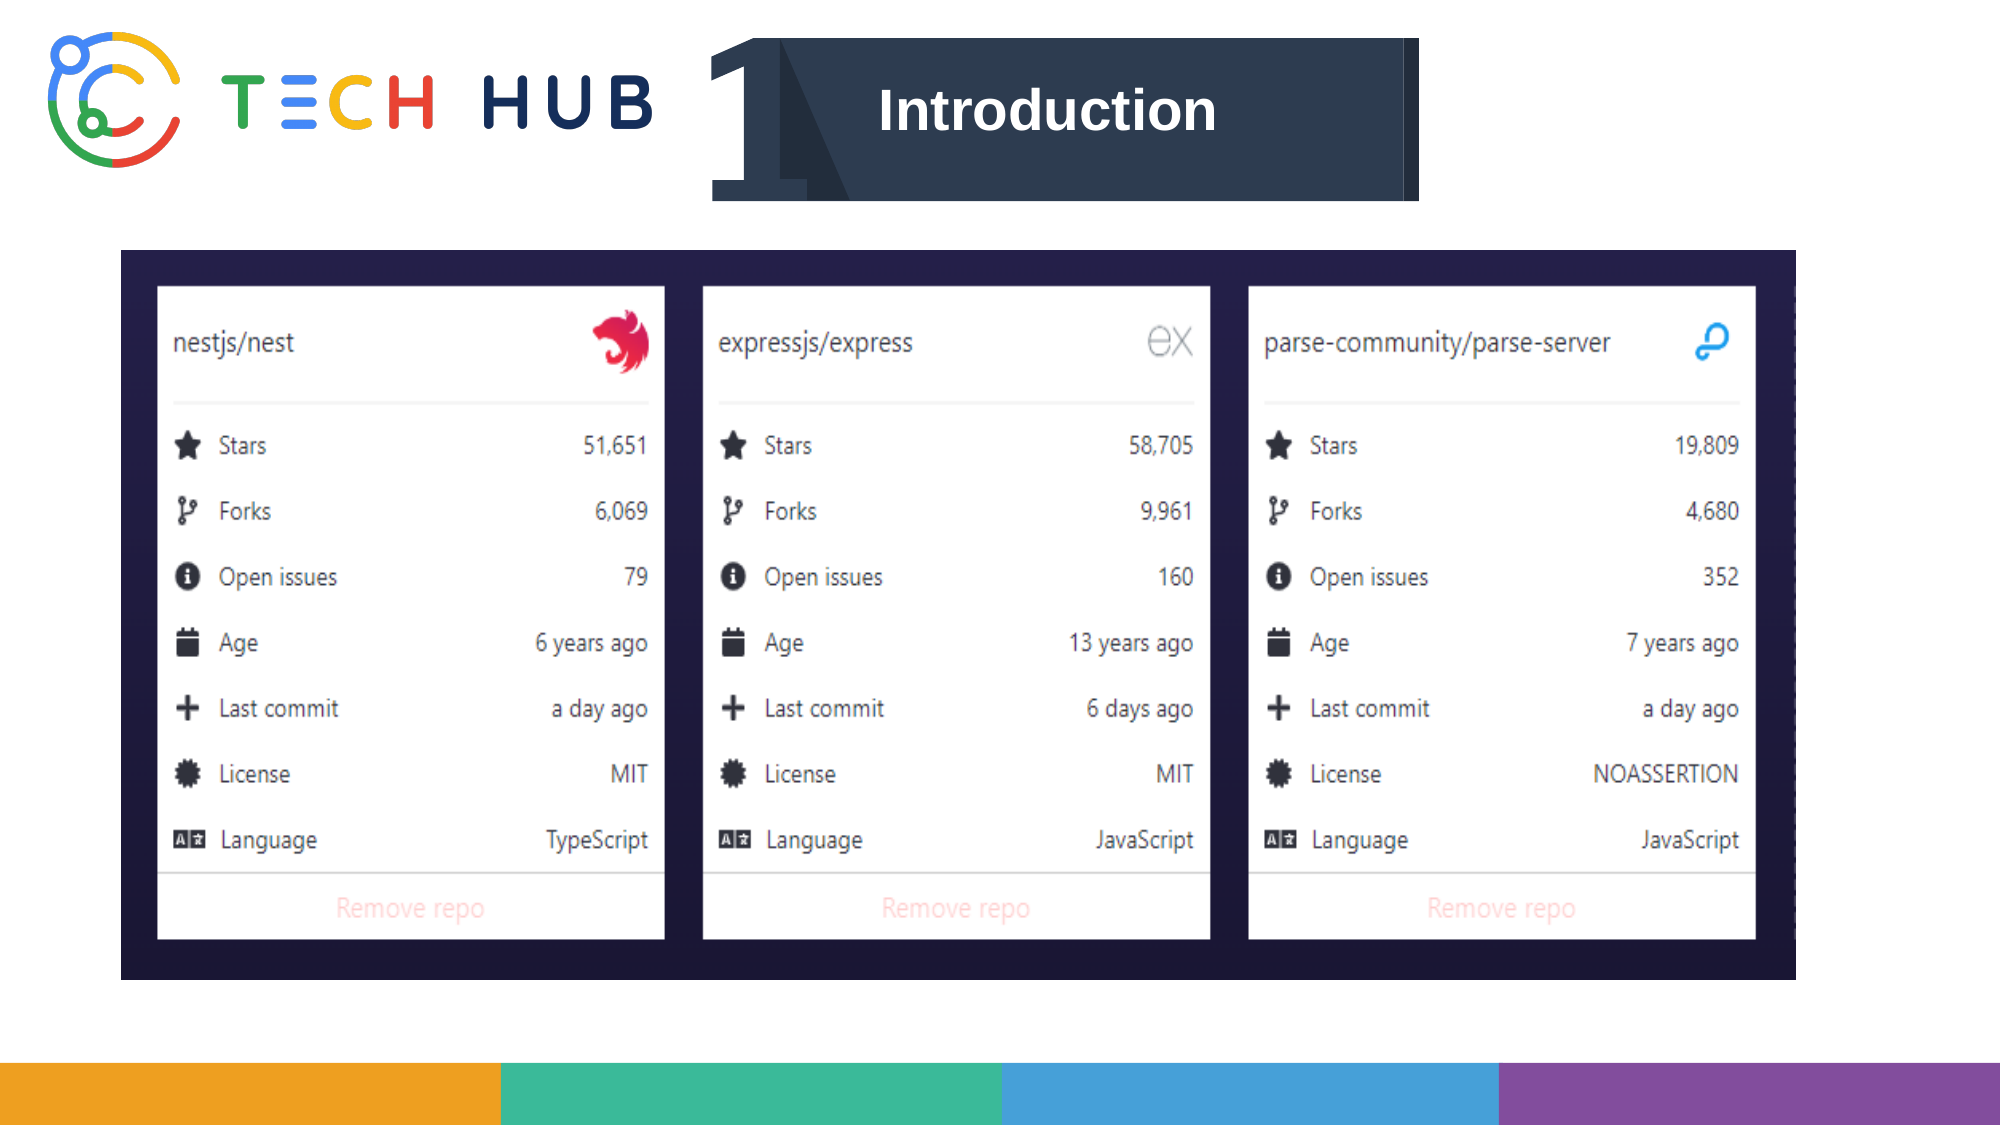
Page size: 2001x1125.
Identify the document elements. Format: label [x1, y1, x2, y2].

picture [121, 250, 1796, 980]
picture [46, 32, 652, 169]
text_box [711, 38, 1419, 202]
